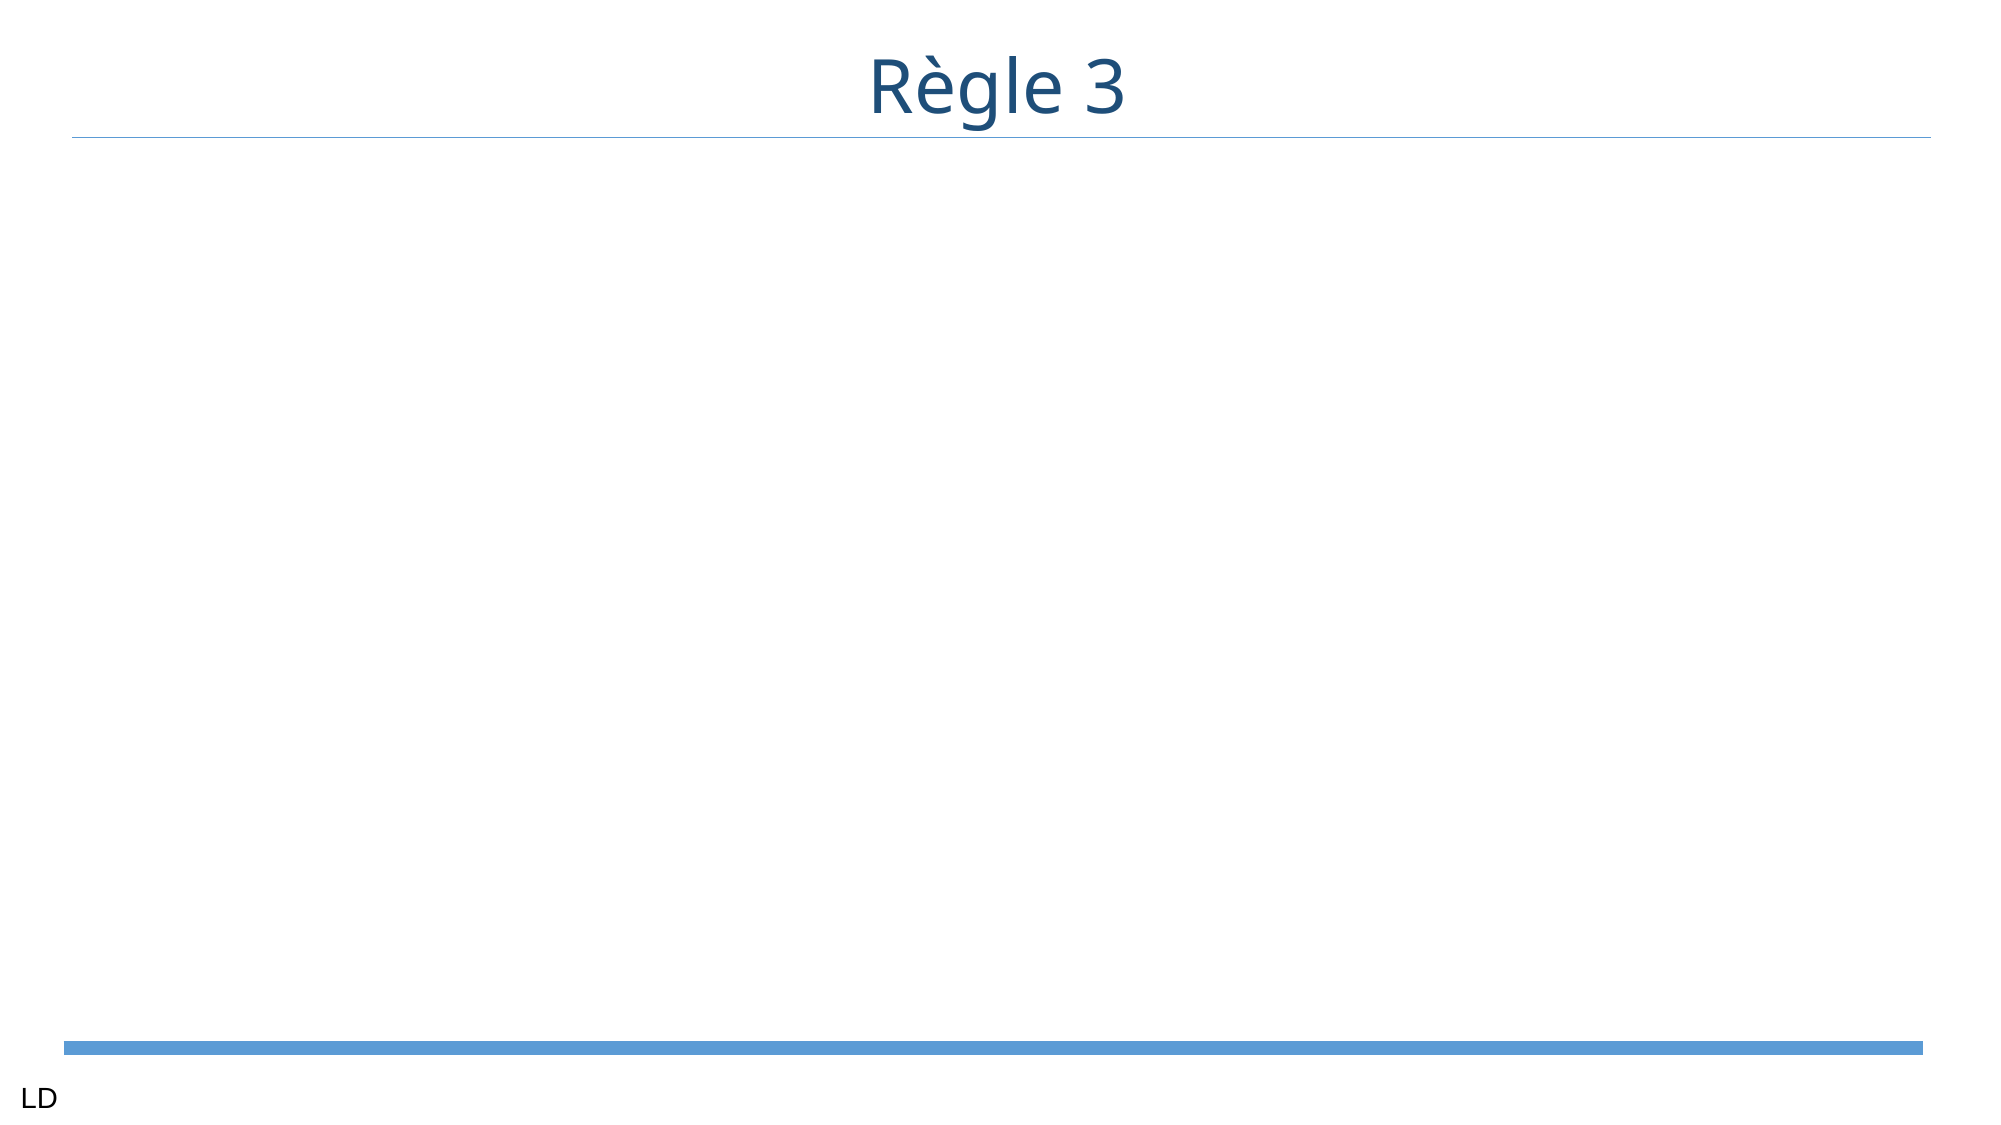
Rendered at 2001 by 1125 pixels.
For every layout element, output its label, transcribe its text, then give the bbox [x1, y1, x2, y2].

text_box LD [5, 1063, 82, 1116]
text_box Règle 3 [72, 31, 1923, 137]
